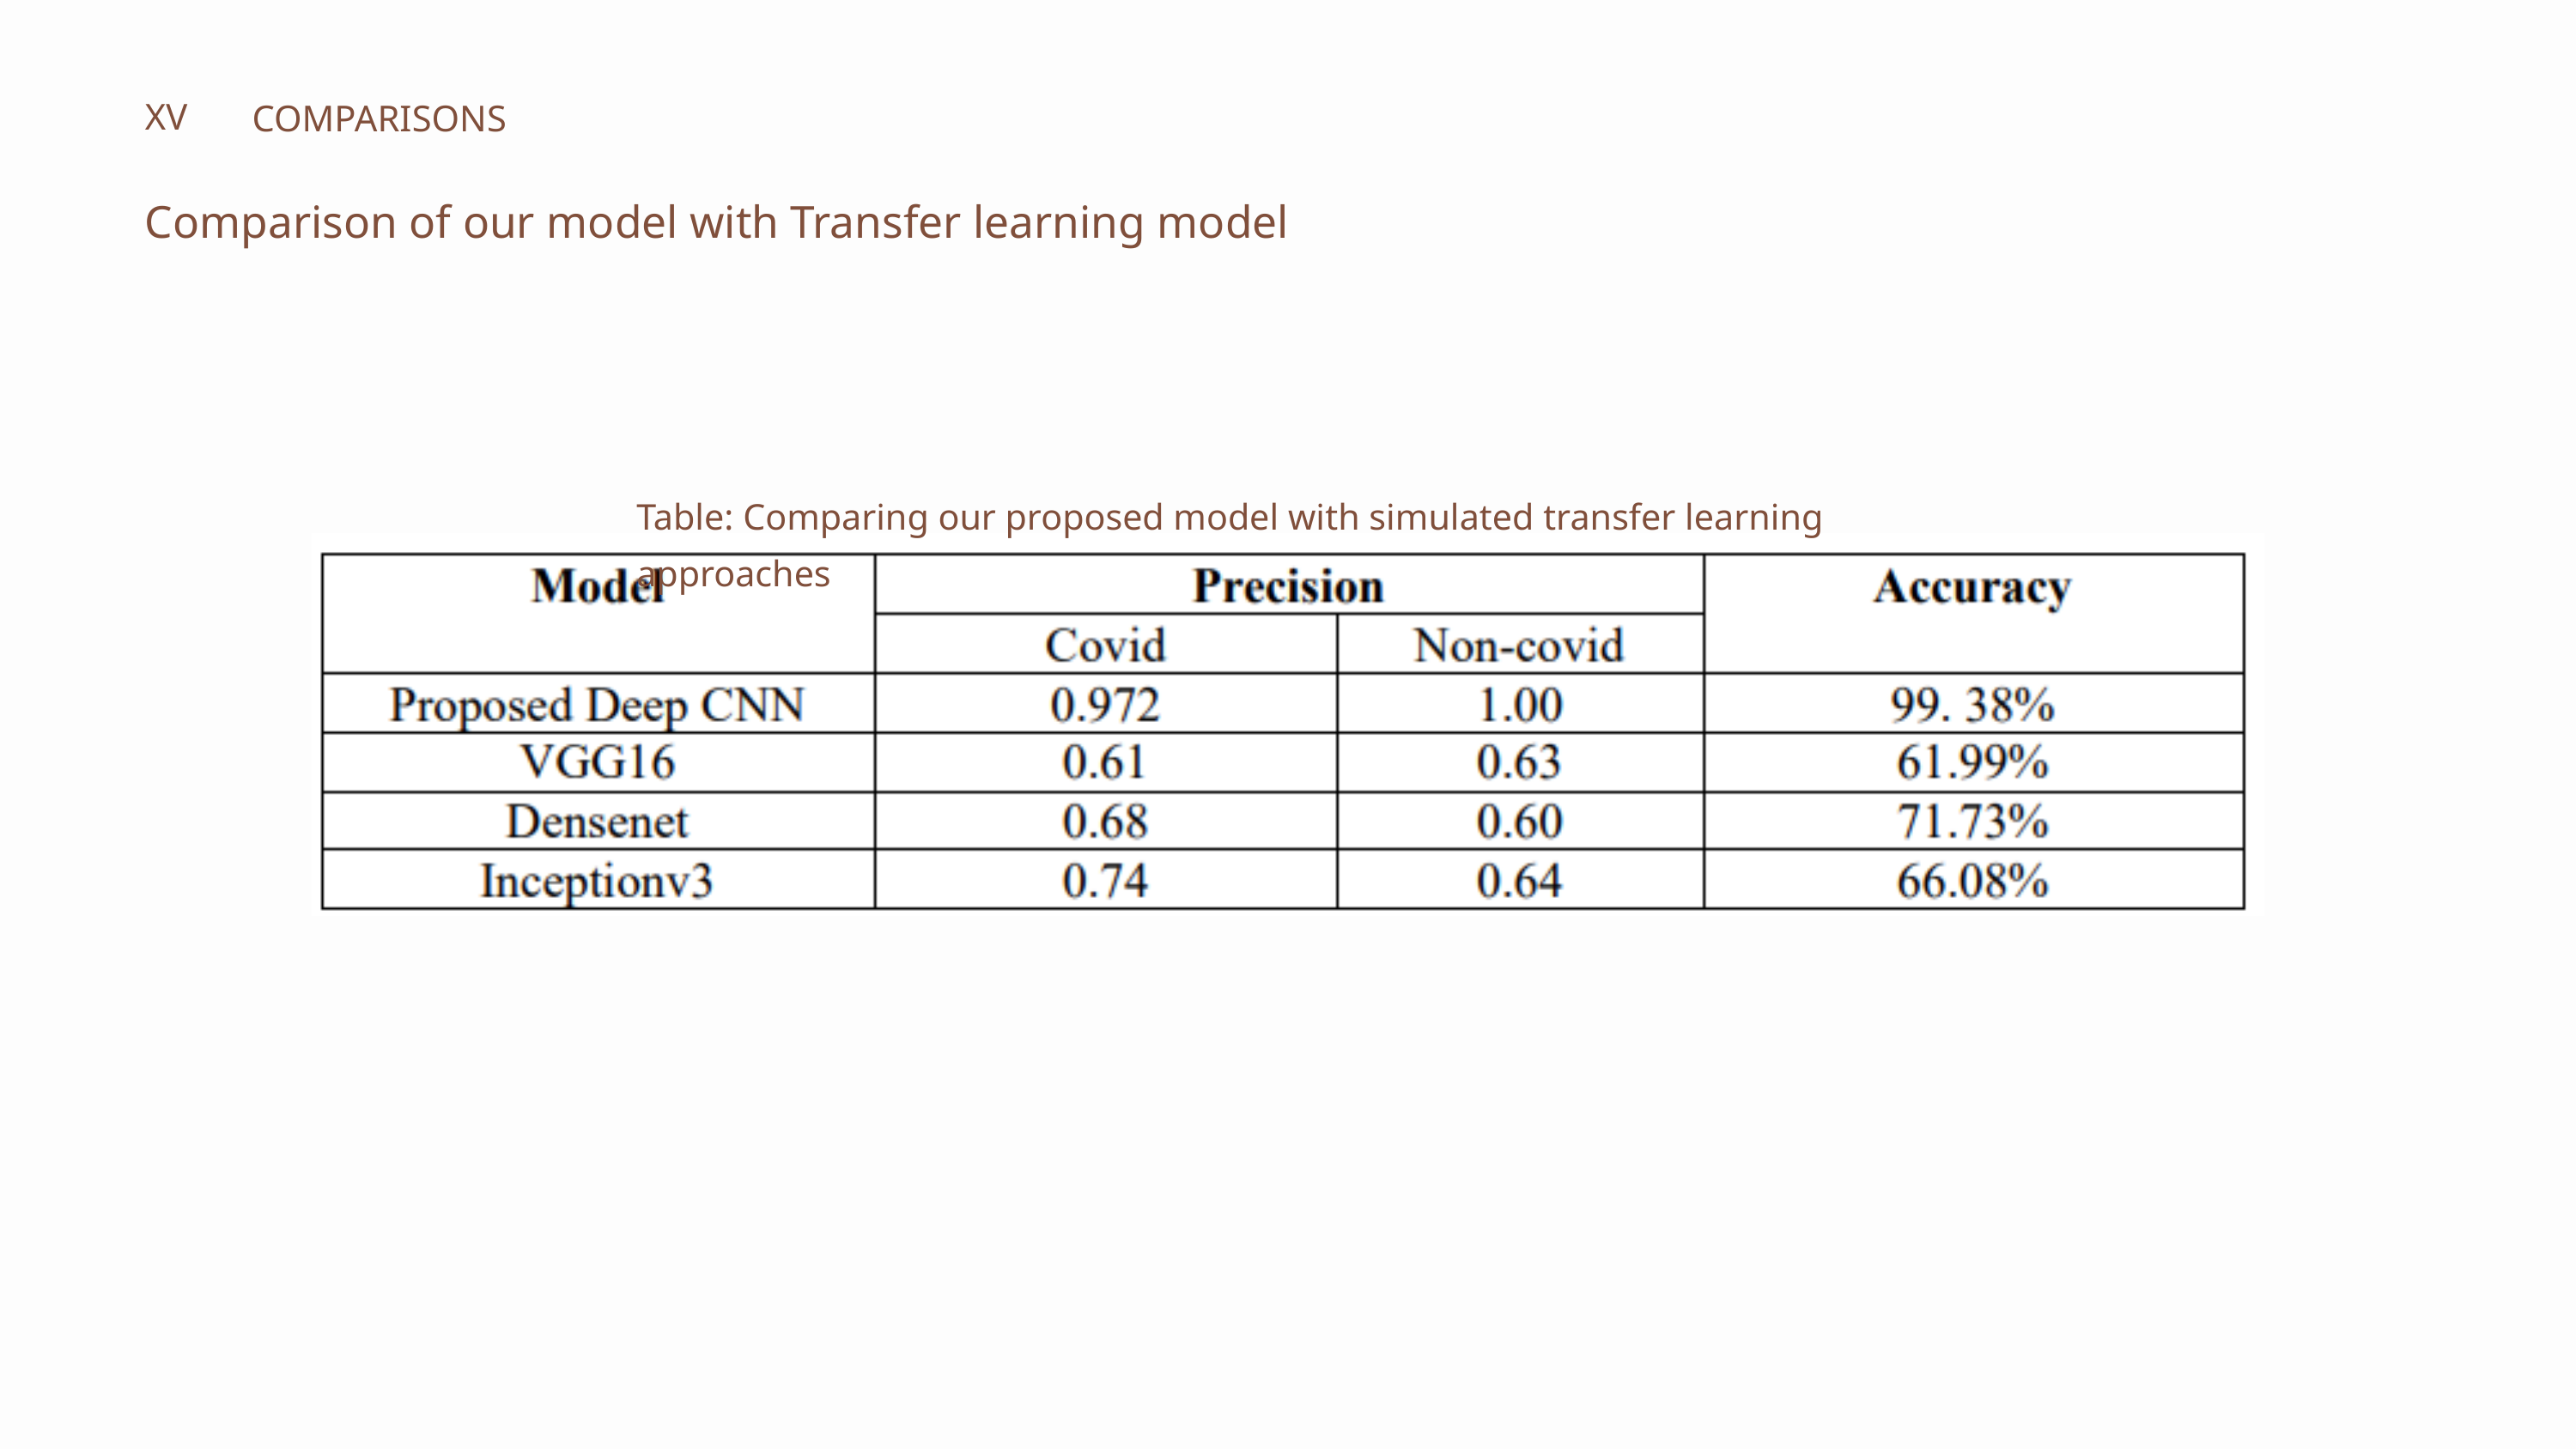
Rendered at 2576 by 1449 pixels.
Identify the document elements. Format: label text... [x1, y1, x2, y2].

text_box Table: Comparing our proposed model with simulated transfer learning approaches [636, 480, 2024, 530]
text_box COMPARISONS [252, 97, 513, 140]
text_box Comparison of our model with Transfer learning model [144, 167, 1330, 247]
picture [311, 532, 2265, 916]
text_box XV [144, 95, 228, 138]
